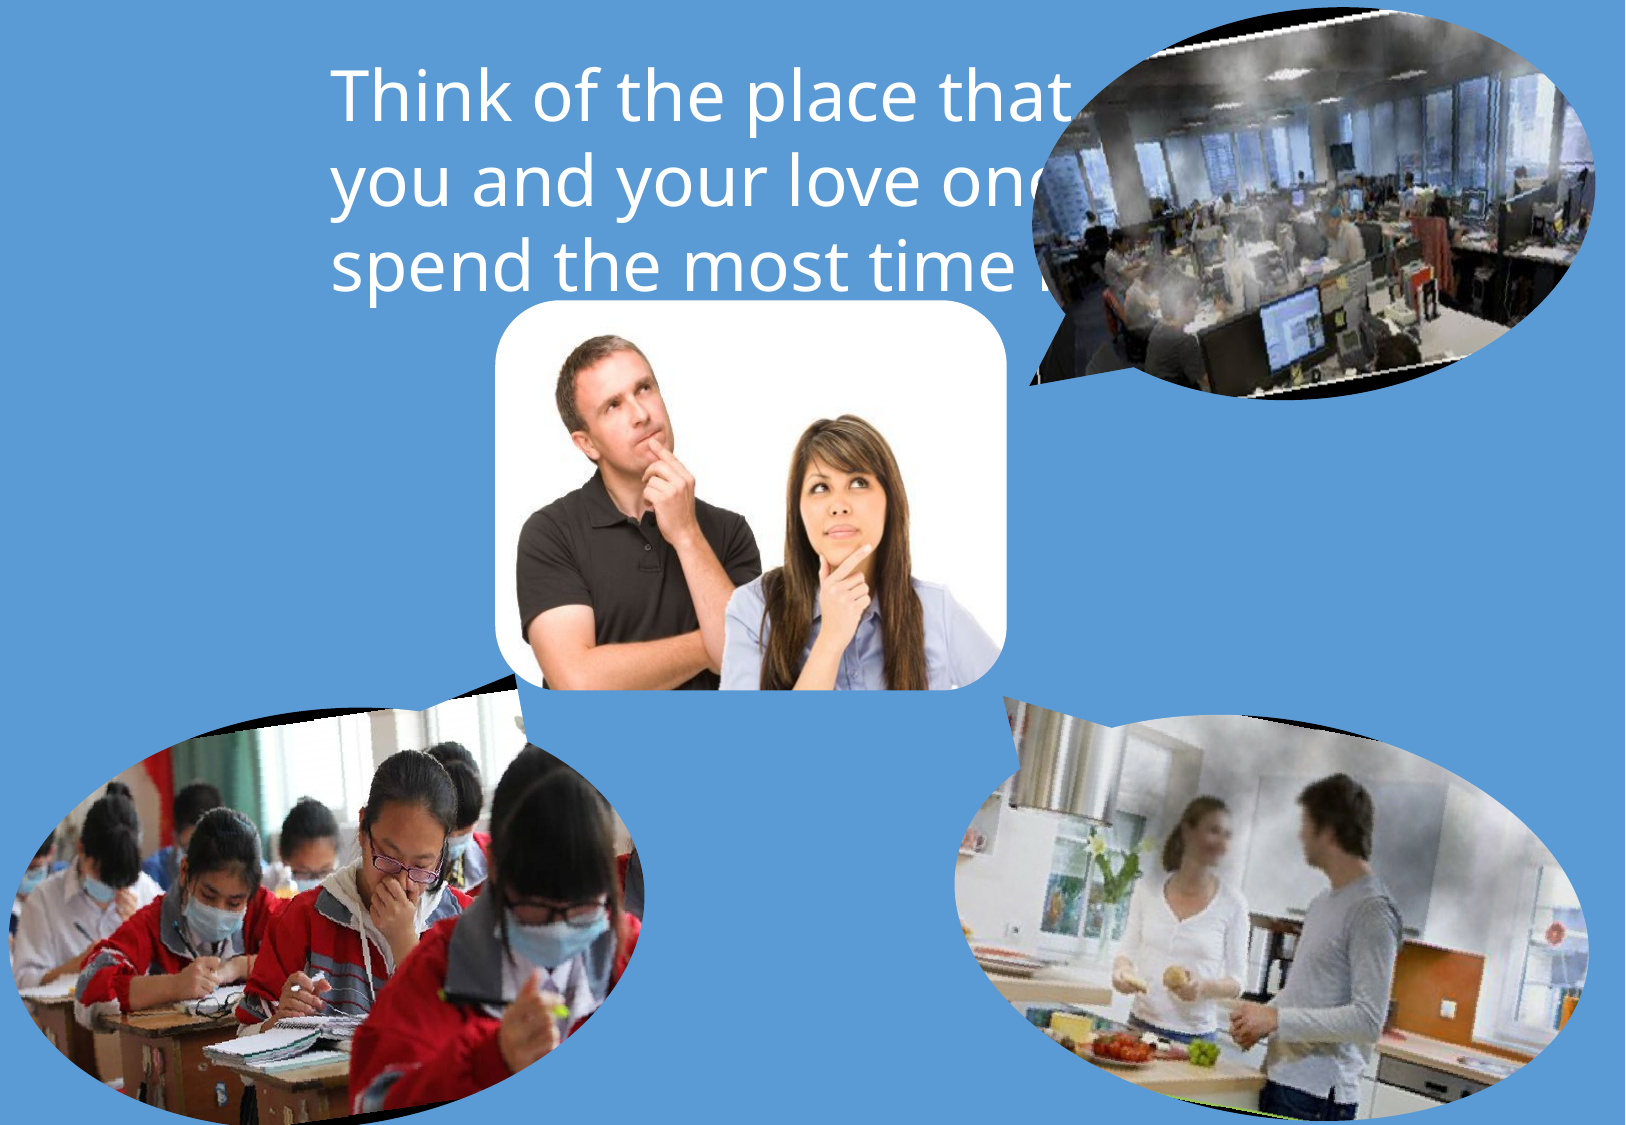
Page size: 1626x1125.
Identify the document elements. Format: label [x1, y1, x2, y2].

text_box [7, 9, 1597, 1125]
